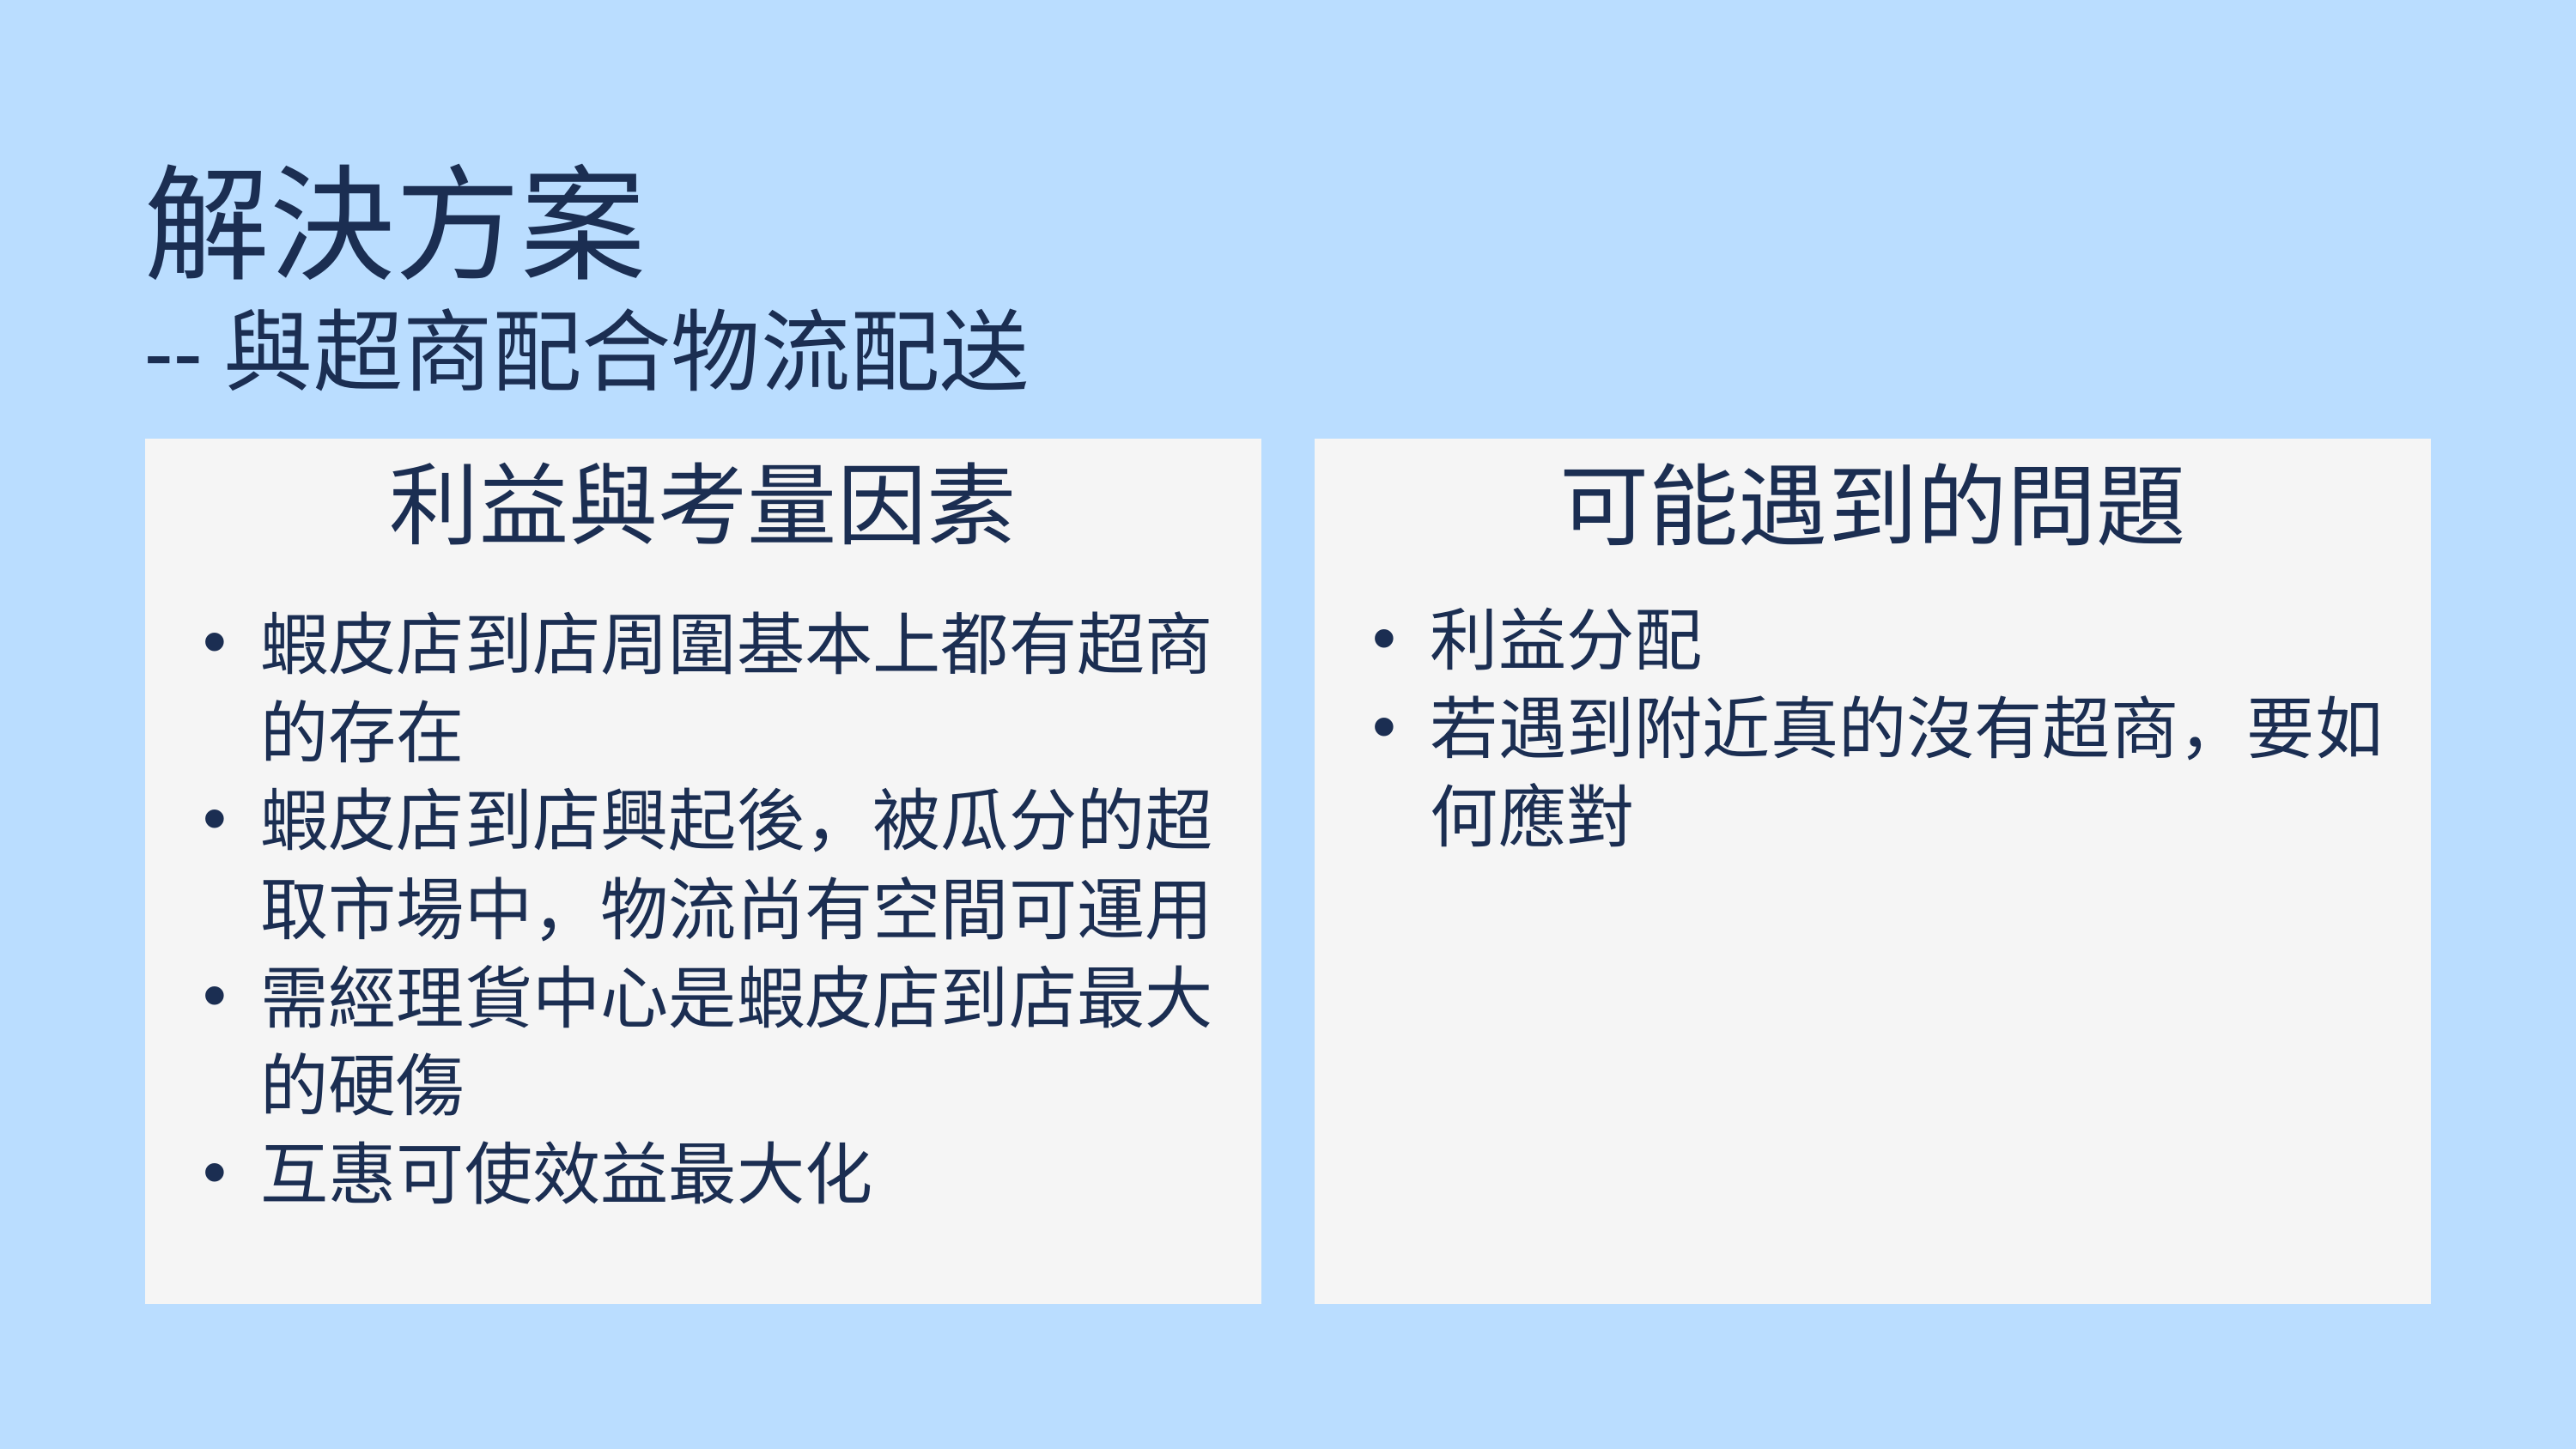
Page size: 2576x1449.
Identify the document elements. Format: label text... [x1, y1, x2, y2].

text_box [144, 438, 1261, 1304]
text_box 解決方案 --與超商配合物流配送 [144, 144, 1980, 403]
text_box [1314, 438, 2432, 1304]
